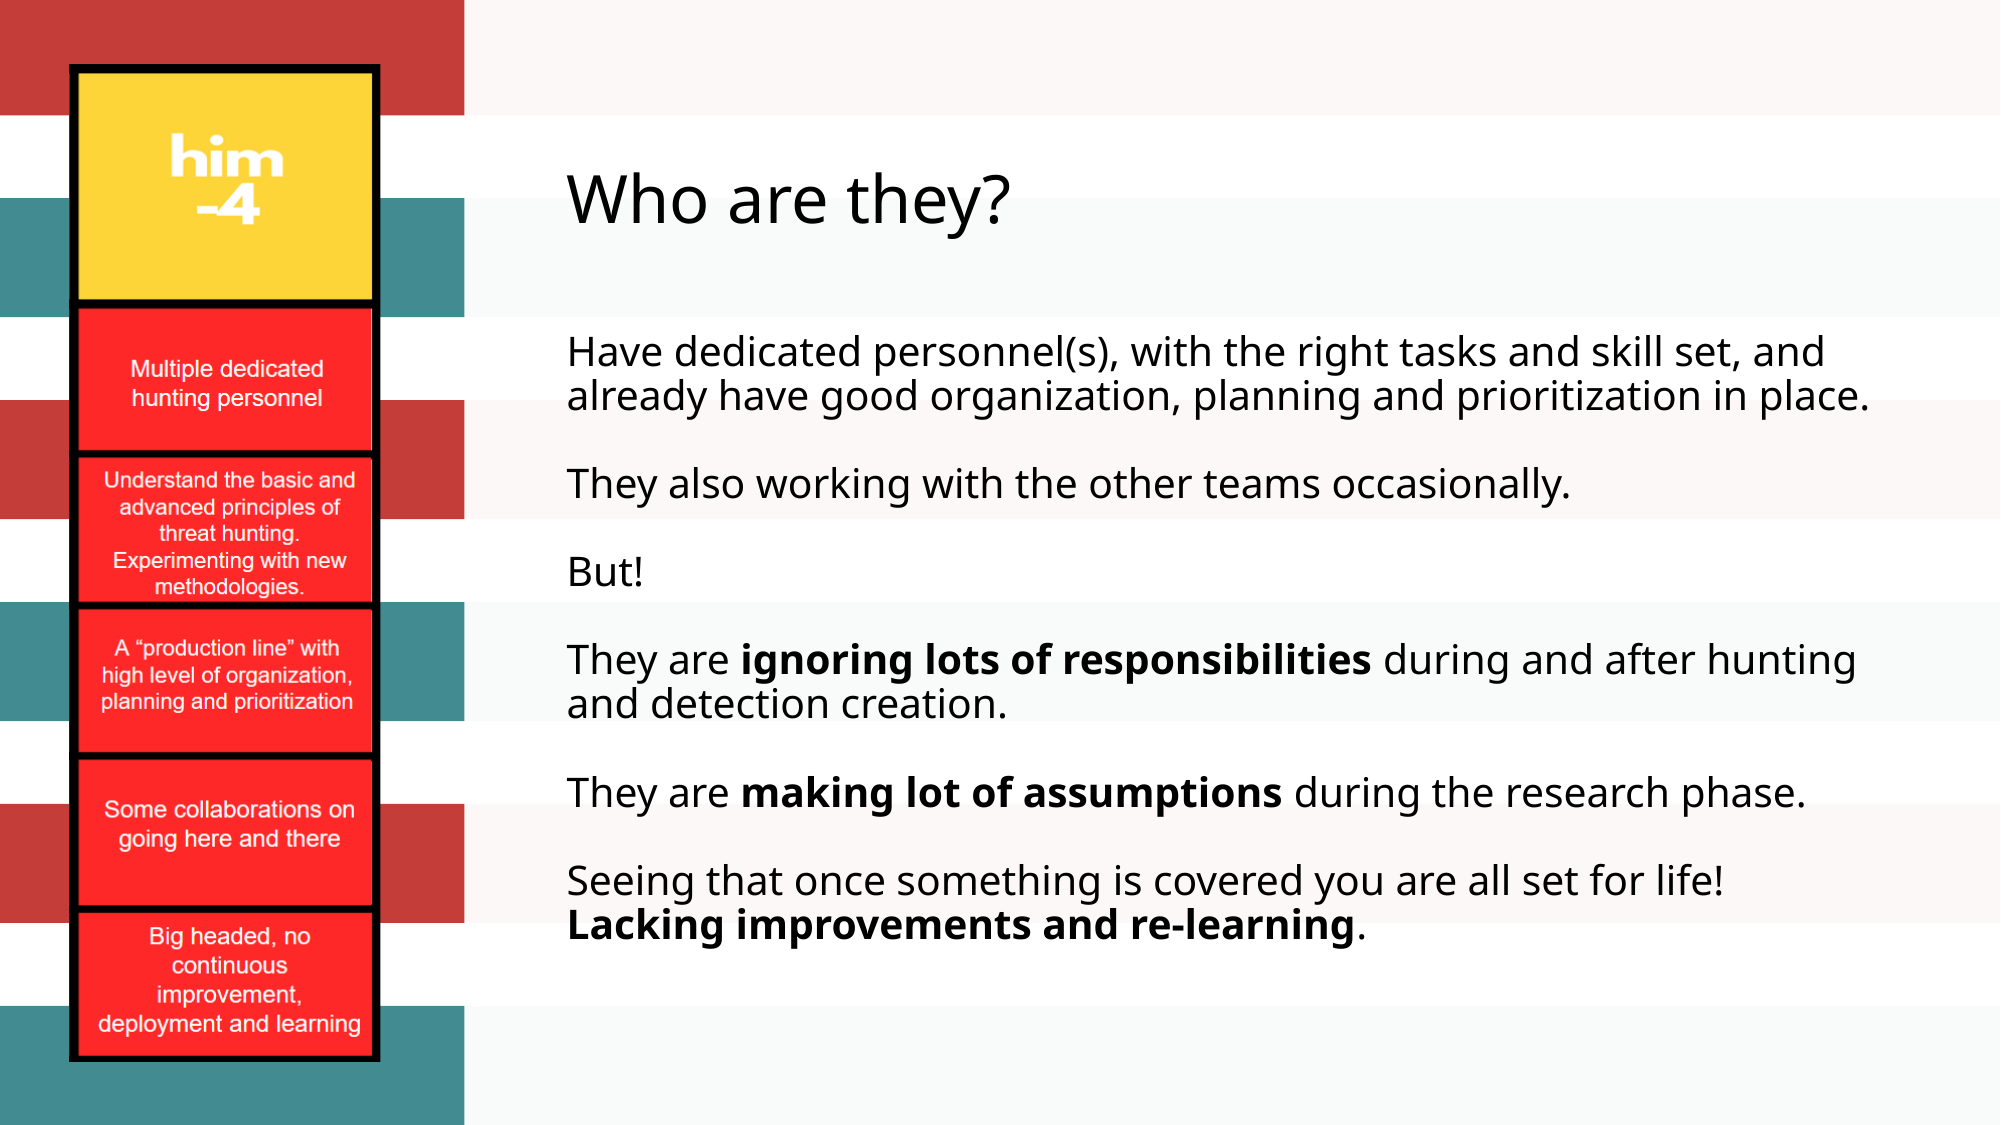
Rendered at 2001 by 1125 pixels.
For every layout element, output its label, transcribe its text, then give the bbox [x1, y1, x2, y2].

title Who are they? [551, 117, 1902, 254]
list Have dedicated personnel(s), with the right tasks and skill set, and already have good organization, planning and prioritization in place. They also working with the other teams occasionally. But! They are ignoring lots of responsibilities during and after hunting and detection creation. They are making lot of assumptions during the research phase. Seeing that once something is covered you are all set for life! Lacking improvements and re-learning. [551, 315, 1902, 1006]
picture [69, 56, 381, 1069]
